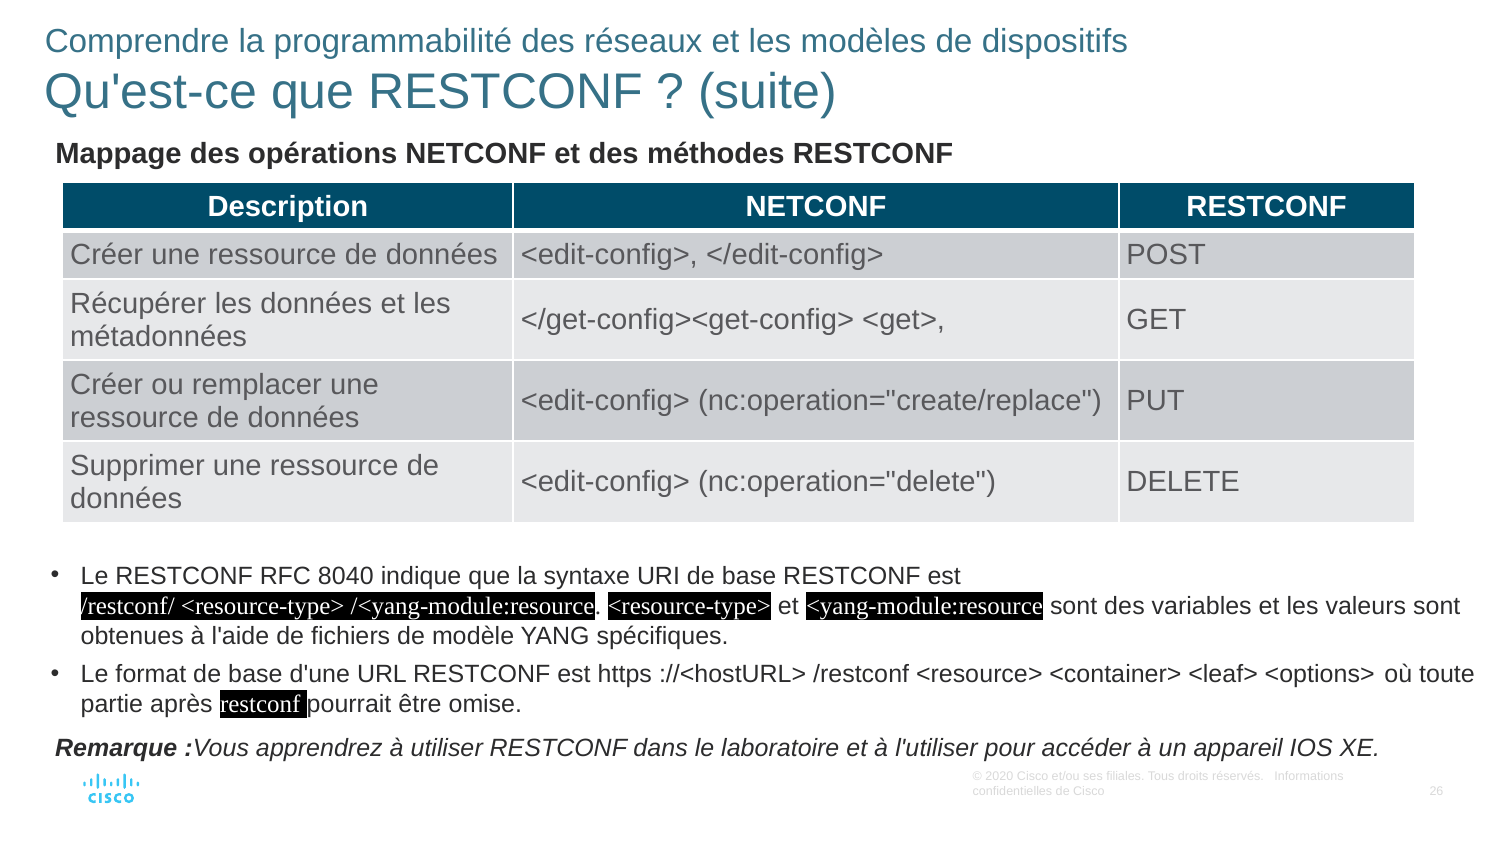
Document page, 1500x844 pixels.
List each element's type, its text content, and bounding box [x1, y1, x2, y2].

table_cell Récupérer les données et les métadonnées [63, 280, 512, 359]
text_box Remarque :Vous apprendrez à utiliser RESTCONF dans le laboratoire et à l'utiliser pour accéder à un appareil IOS XE. [40, 724, 1483, 769]
text_box Le RESTCONF RFC 8040 indique que la syntaxe URI de base RESTCONF est /restconf/ <resource-type> /<yang-module:resource. <resource-type> et <yang-module:resource sont des variables et les valeurs sont obtenues à l'aide de fichiers de modèle YANG spécifiques. Le format de base d'une URL RESTCONF est https ://<hostURL> /restconf <resource> <container> <leaf> <options> où toute partie après restconf pourrait être omise. [35, 551, 1500, 725]
table_header RESTCONF [1120, 183, 1414, 228]
table_cell Supprimer une ressource de données [63, 442, 512, 522]
table_cell <edit-config> (nc:operation="create/replace") [514, 361, 1118, 440]
table_cell <edit-config> (nc:operation="delete") [514, 442, 1118, 522]
table_cell <edit-config>, </edit-config> [514, 233, 1118, 278]
table_cell Créer une ressource de données [63, 233, 512, 278]
table_header NETCONF [514, 183, 1118, 228]
table_cell DELETE [1120, 442, 1414, 522]
table_cell PUT [1120, 361, 1414, 440]
table_cell POST [1120, 233, 1414, 278]
table_cell Créer ou remplacer une ressource de données [63, 361, 512, 440]
table_header Description [63, 183, 512, 228]
title Comprendre la programmabilité des réseaux et les modèles de dispositifs Qu'est-ce que RESTCONF ? (suite) [0, 6, 1500, 131]
list Mappage des opérations NETCONF et des méthodes RESTCONF [40, 126, 1483, 181]
table_cell GET [1120, 280, 1414, 359]
table_cell </get-config><get-config> <get>, [514, 280, 1118, 359]
